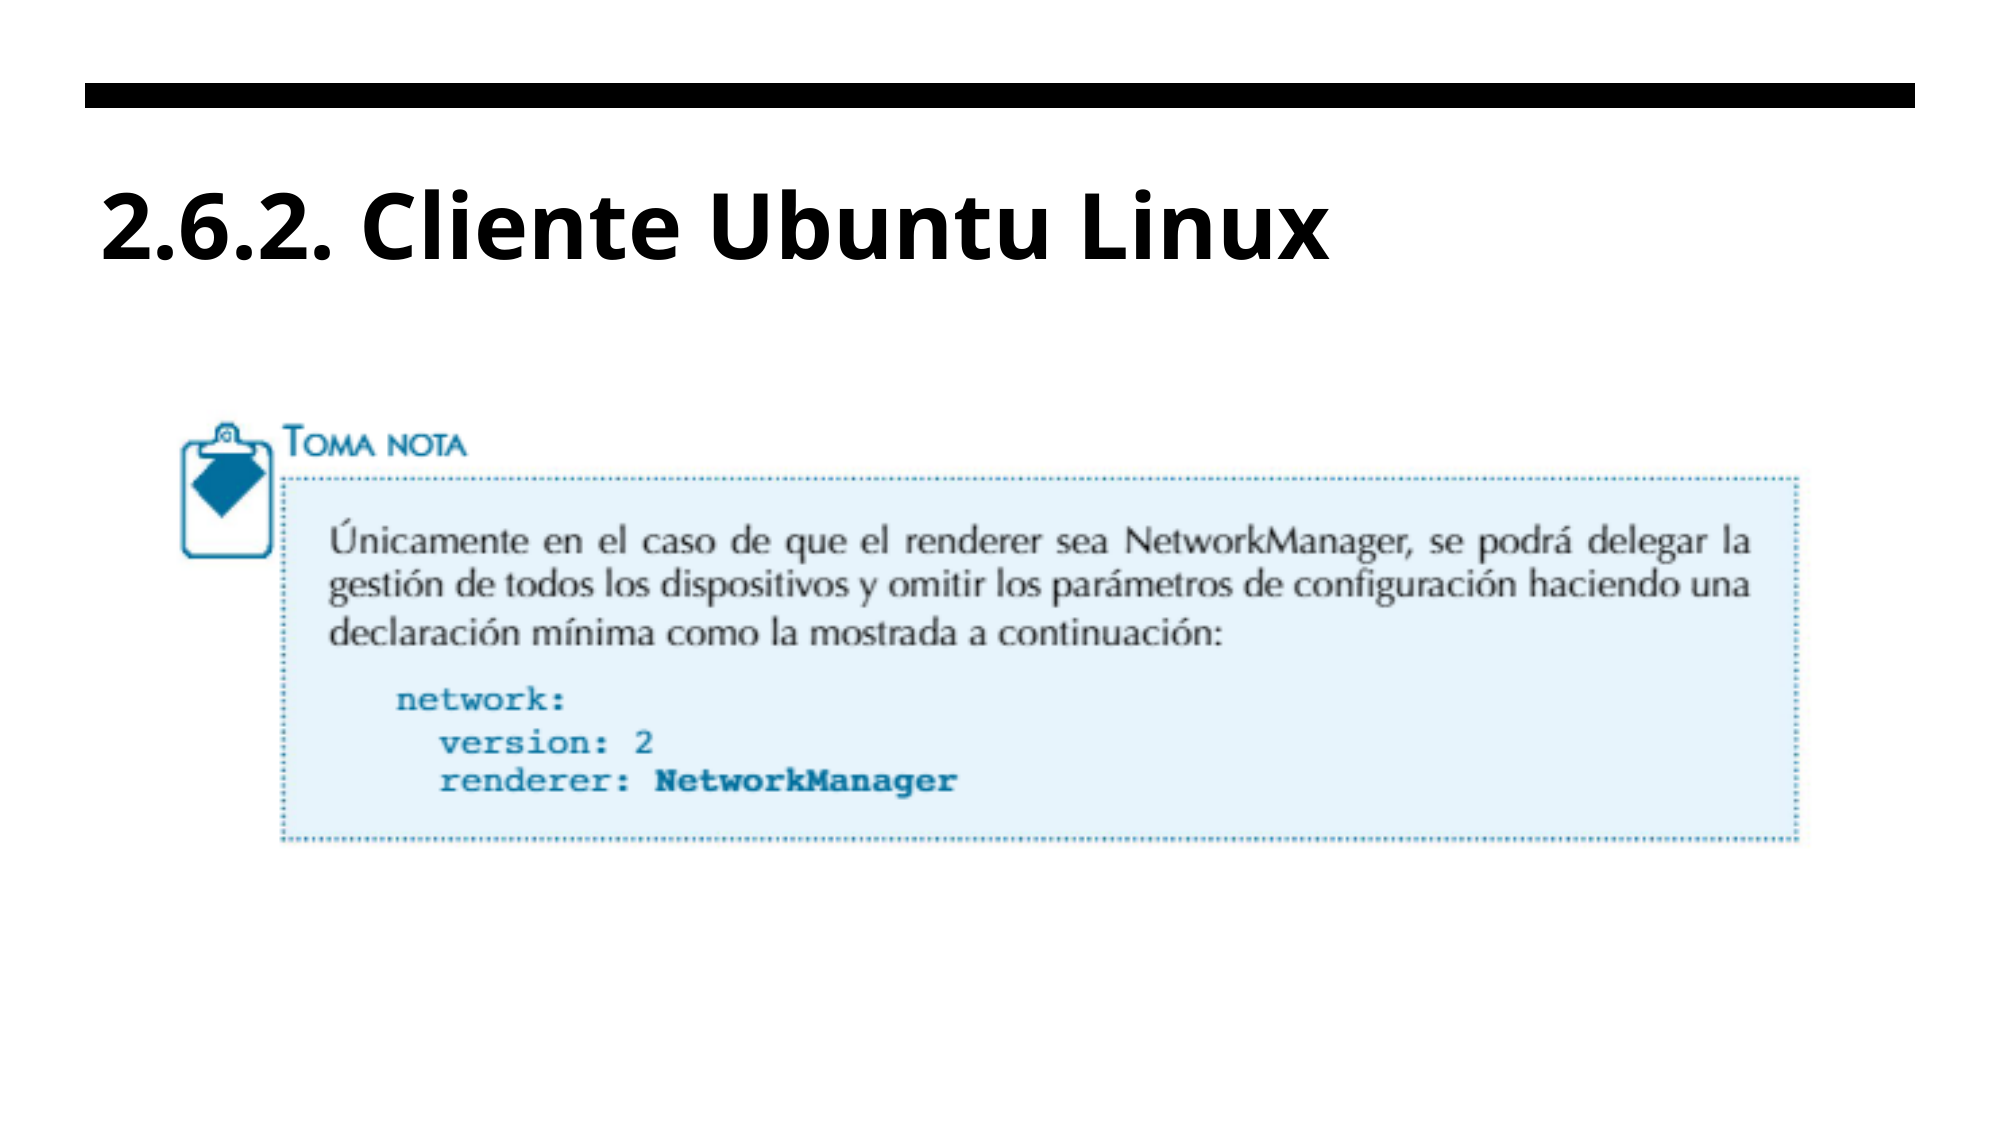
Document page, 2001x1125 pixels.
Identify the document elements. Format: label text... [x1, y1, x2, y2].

title 2.6.2. Cliente Ubuntu Linux [85, 160, 1916, 401]
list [162, 399, 1838, 854]
